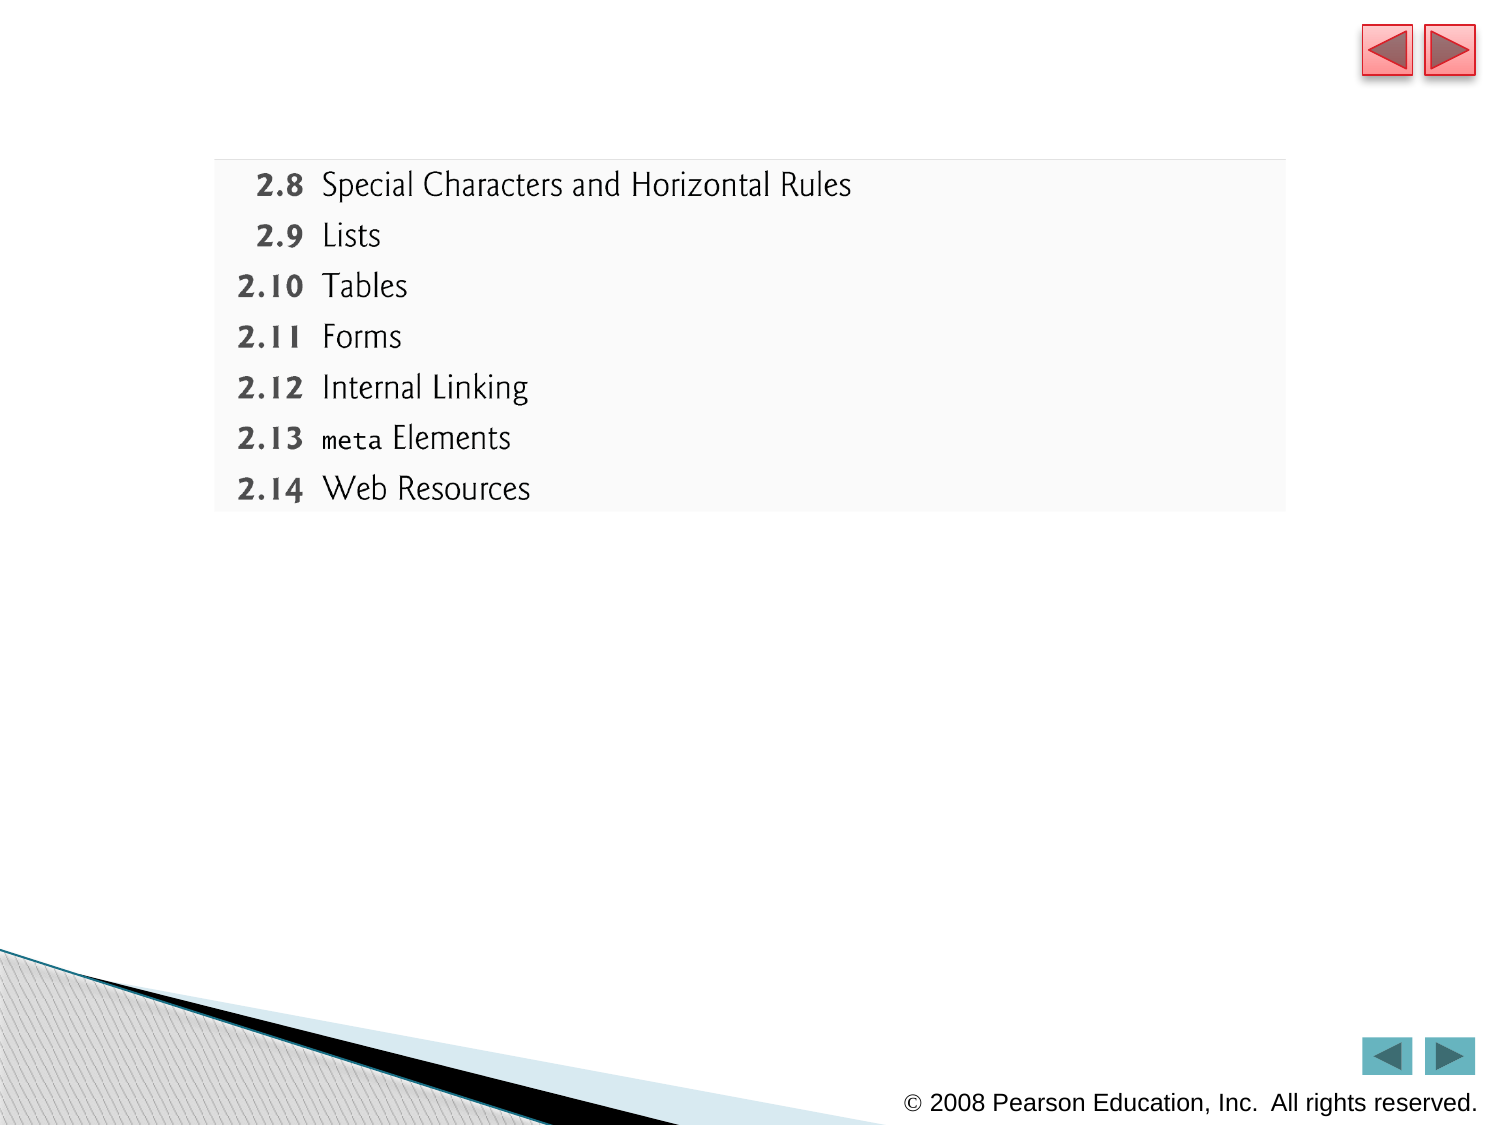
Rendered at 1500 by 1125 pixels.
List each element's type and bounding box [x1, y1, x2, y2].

picture [0, 106, 1500, 1018]
